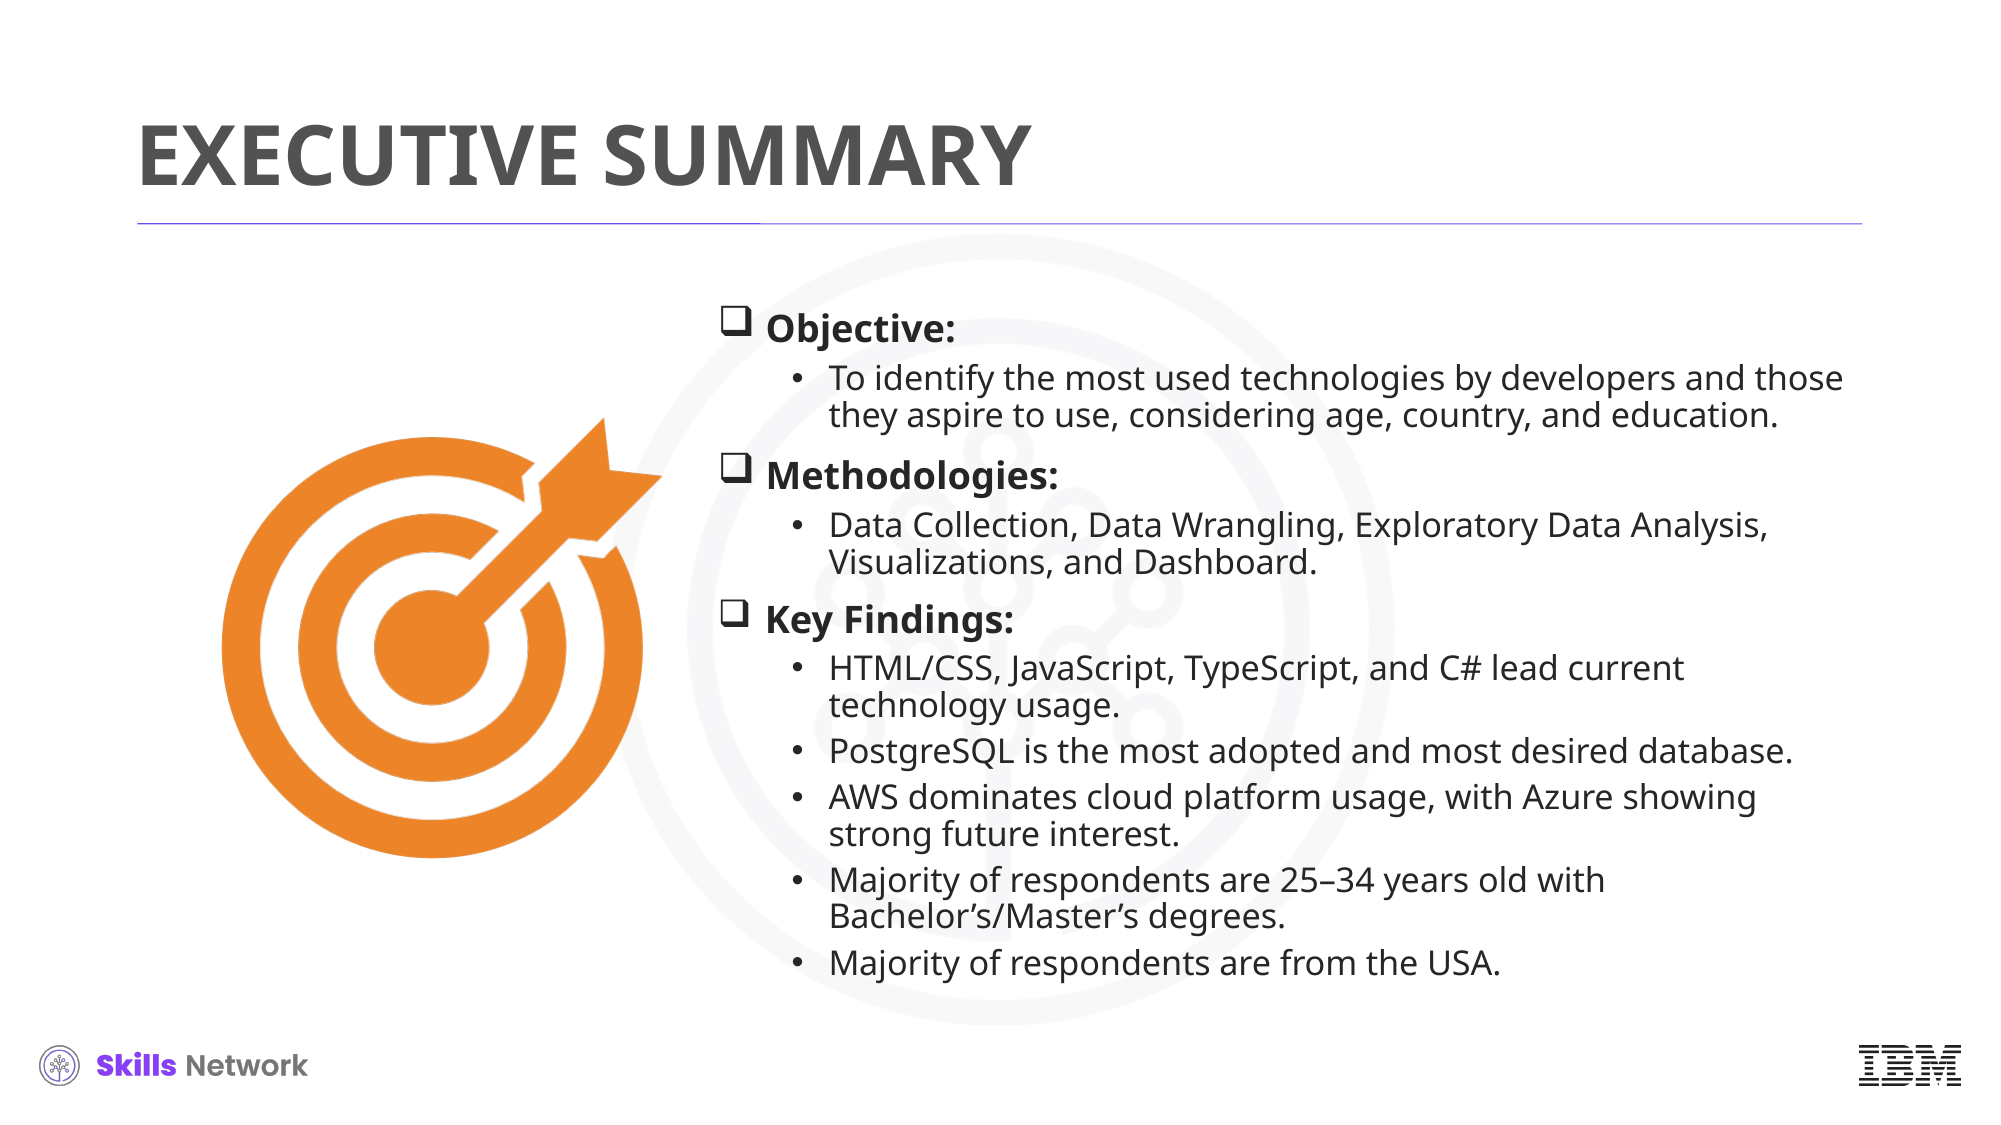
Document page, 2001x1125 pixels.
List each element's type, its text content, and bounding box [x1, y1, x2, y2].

picture [1859, 1045, 1961, 1086]
picture [39, 1045, 308, 1086]
title EXECUTIVE SUMMARY [120, 50, 1526, 268]
picture [178, 377, 703, 902]
text_box Objective: To identify the most used technologies by developers and those they aspire to use, considering age, country, and education. Methodologies: Data Collection, Data Wrangling, Exploratory Data Analysis, Visualizations, and Dashboard. Key Findings: HTML/CSS, JavaScript, TypeScript, and C# lead current technology usage. PostgreSQL is the most adopted and most desired database. AWS dominates cloud platform usage, with Azure showing strong future interest. Majority of respondents are 25–34 years old with Bachelor’s/Master’s degrees. Majority of respondents are from the USA. [702, 299, 1863, 1032]
